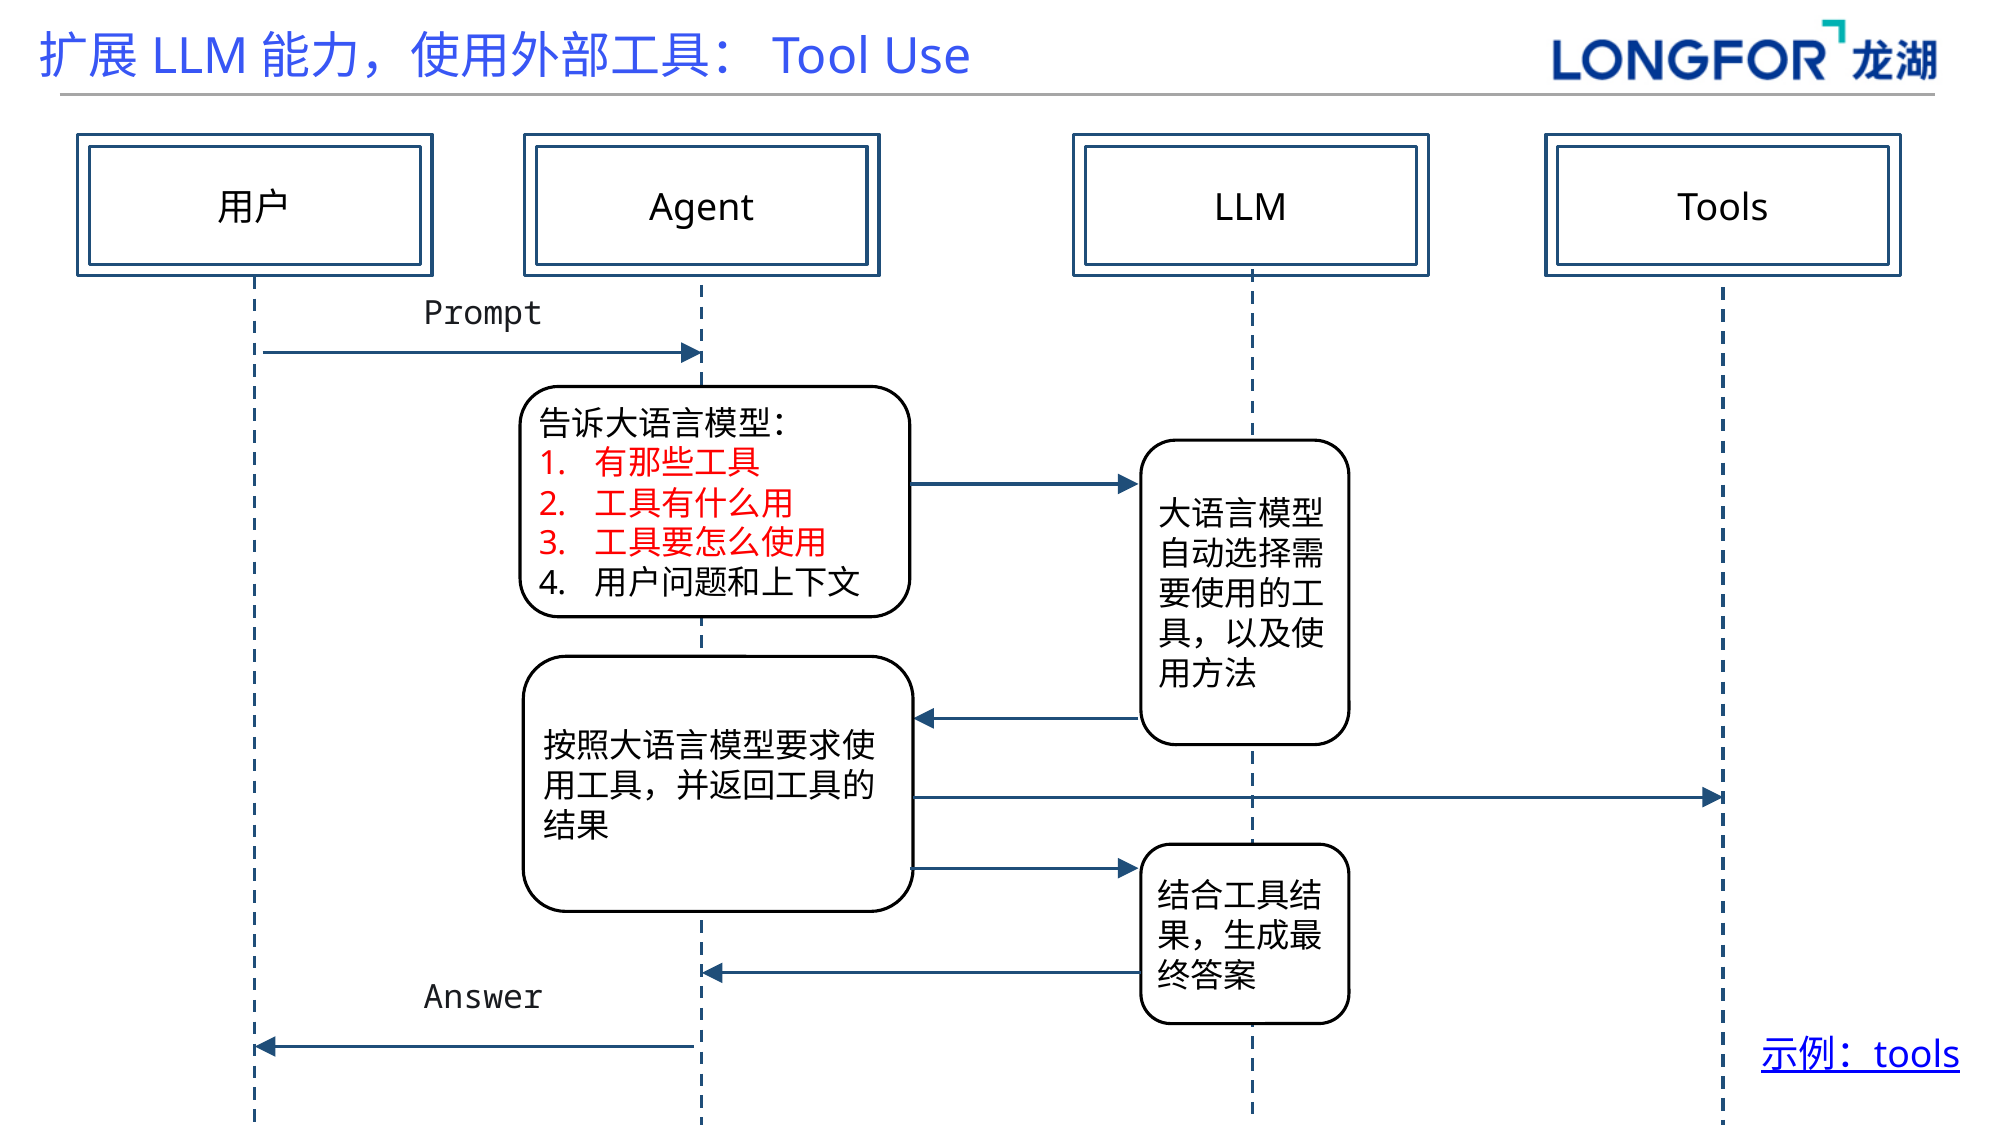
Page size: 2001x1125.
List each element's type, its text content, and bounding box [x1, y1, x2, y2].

text_box Prompt [408, 283, 595, 339]
text_box 示例：tools [1746, 1022, 1976, 1092]
text_box 结合工具结果，生成最终答案 [1140, 844, 1252, 1024]
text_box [1073, 133, 1429, 277]
text_box 按照大语言模型要求使用工具，并返回工具的结果 [523, 656, 701, 912]
text_box 结合工具结果，生成最终答案 [1254, 844, 1349, 1024]
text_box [524, 133, 880, 277]
text_box 按照大语言模型要求使用工具，并返回工具的结果 [703, 656, 914, 912]
text_box 大语言模型自动选择需要使用的工具，以及使用方法 [1140, 440, 1252, 745]
text_box Answer [408, 968, 595, 1023]
text_box 扩展LLM能力，使用外部工具：Tool Use [24, 16, 1537, 91]
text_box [77, 133, 433, 277]
text_box 告诉大语言模型： 有那些工具 工具有什么用 工具要怎么使用 用户问题和上下文 [703, 386, 910, 617]
text_box 告诉大语言模型： 有那些工具 工具有什么用 工具要怎么使用 用户问题和上下文 [520, 386, 701, 617]
text_box 大语言模型自动选择需要使用的工具，以及使用方法 [1254, 440, 1349, 745]
picture [1535, 3, 1952, 96]
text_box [1545, 133, 1901, 277]
